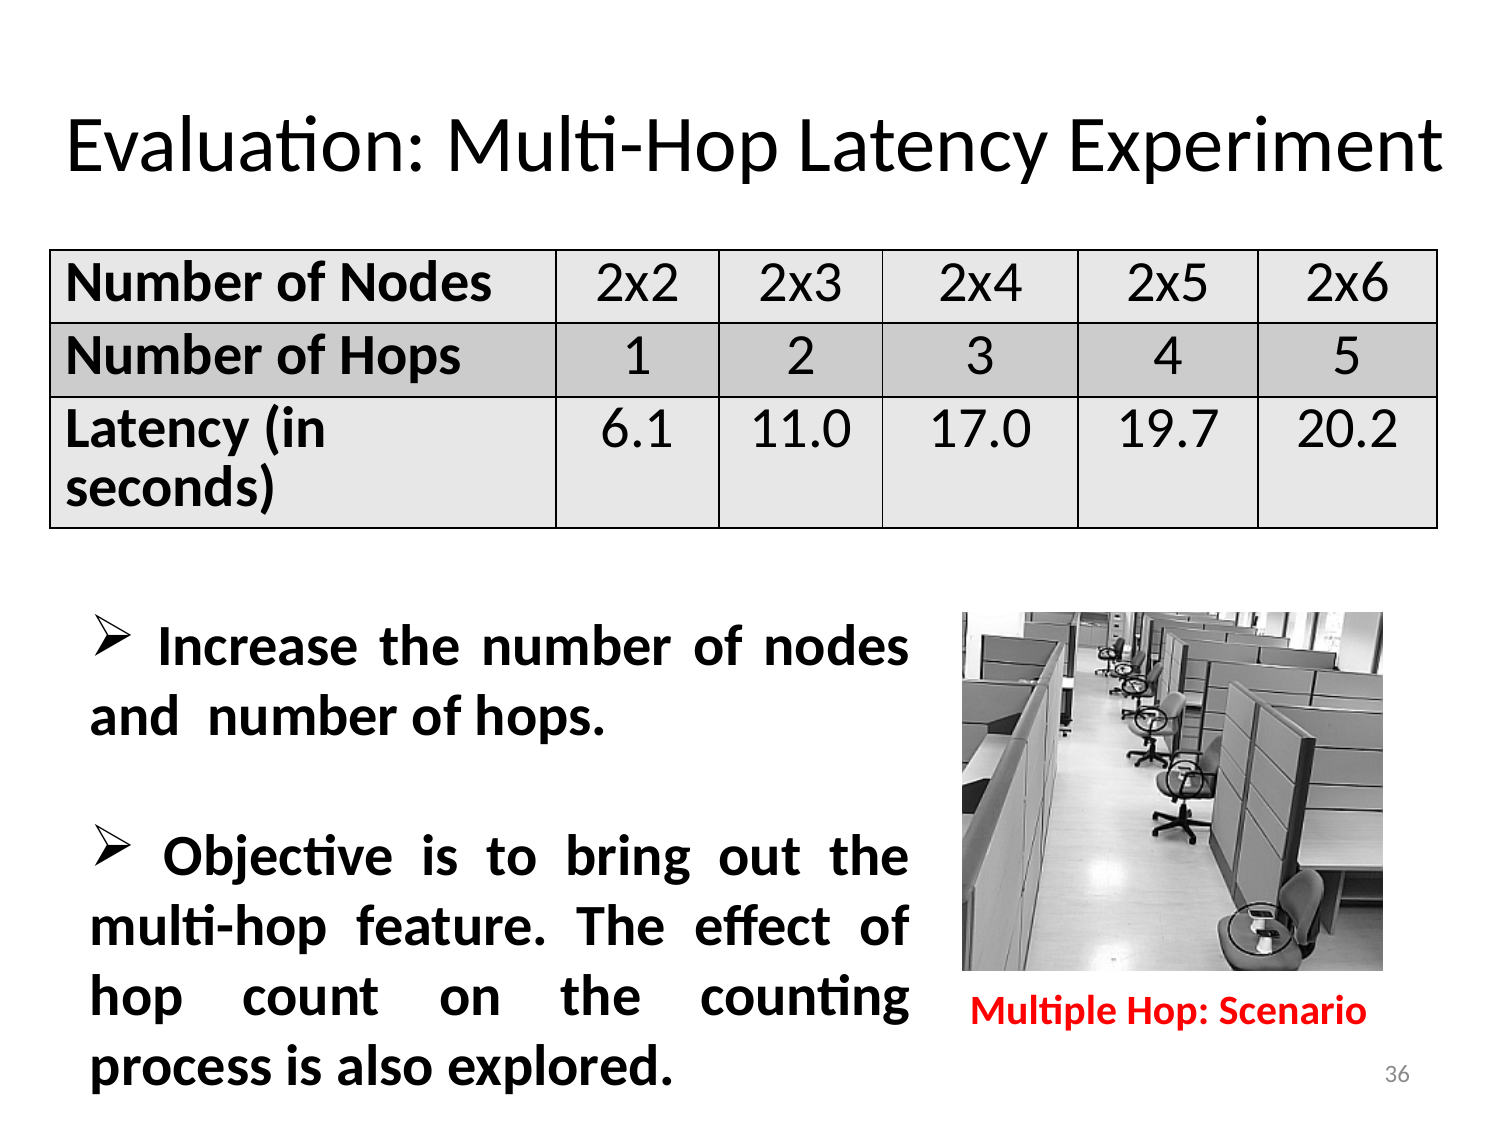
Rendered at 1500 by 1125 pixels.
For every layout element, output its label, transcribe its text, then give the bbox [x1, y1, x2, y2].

table_cell 6.1 [557, 398, 718, 527]
table_cell 4 [1079, 324, 1257, 396]
table_header 2x3 [720, 251, 882, 322]
table_cell 3 [883, 324, 1077, 396]
table_cell Number of Hops [51, 324, 555, 396]
text_box Multiple Hop: Scenario [925, 975, 1425, 1040]
table_cell 19.7 [1079, 398, 1257, 527]
text_box Increase the number of nodes and number of hops. Objective is to bring out the multi-hop feature. The effect of hop count on the counting process is also explored. [75, 600, 925, 1105]
table_cell 20.2 [1259, 398, 1436, 527]
table_header Number of Nodes [51, 251, 555, 322]
table_header 2x6 [1259, 251, 1436, 322]
table_header 2x5 [1079, 251, 1257, 322]
title Evaluation: Multi-Hop Latency Experiment [50, 45, 1463, 233]
table_cell 1 [557, 324, 718, 396]
table_cell Latency (in seconds) [51, 398, 555, 527]
table_header 2x4 [883, 251, 1077, 322]
table_cell 11.0 [720, 398, 882, 527]
table_cell 5 [1259, 324, 1436, 396]
table_cell 2 [720, 324, 882, 396]
slide_number 36 [1074, 1042, 1425, 1103]
table_header 2x2 [557, 251, 718, 322]
table_cell 17.0 [883, 398, 1077, 527]
picture [962, 612, 1383, 972]
